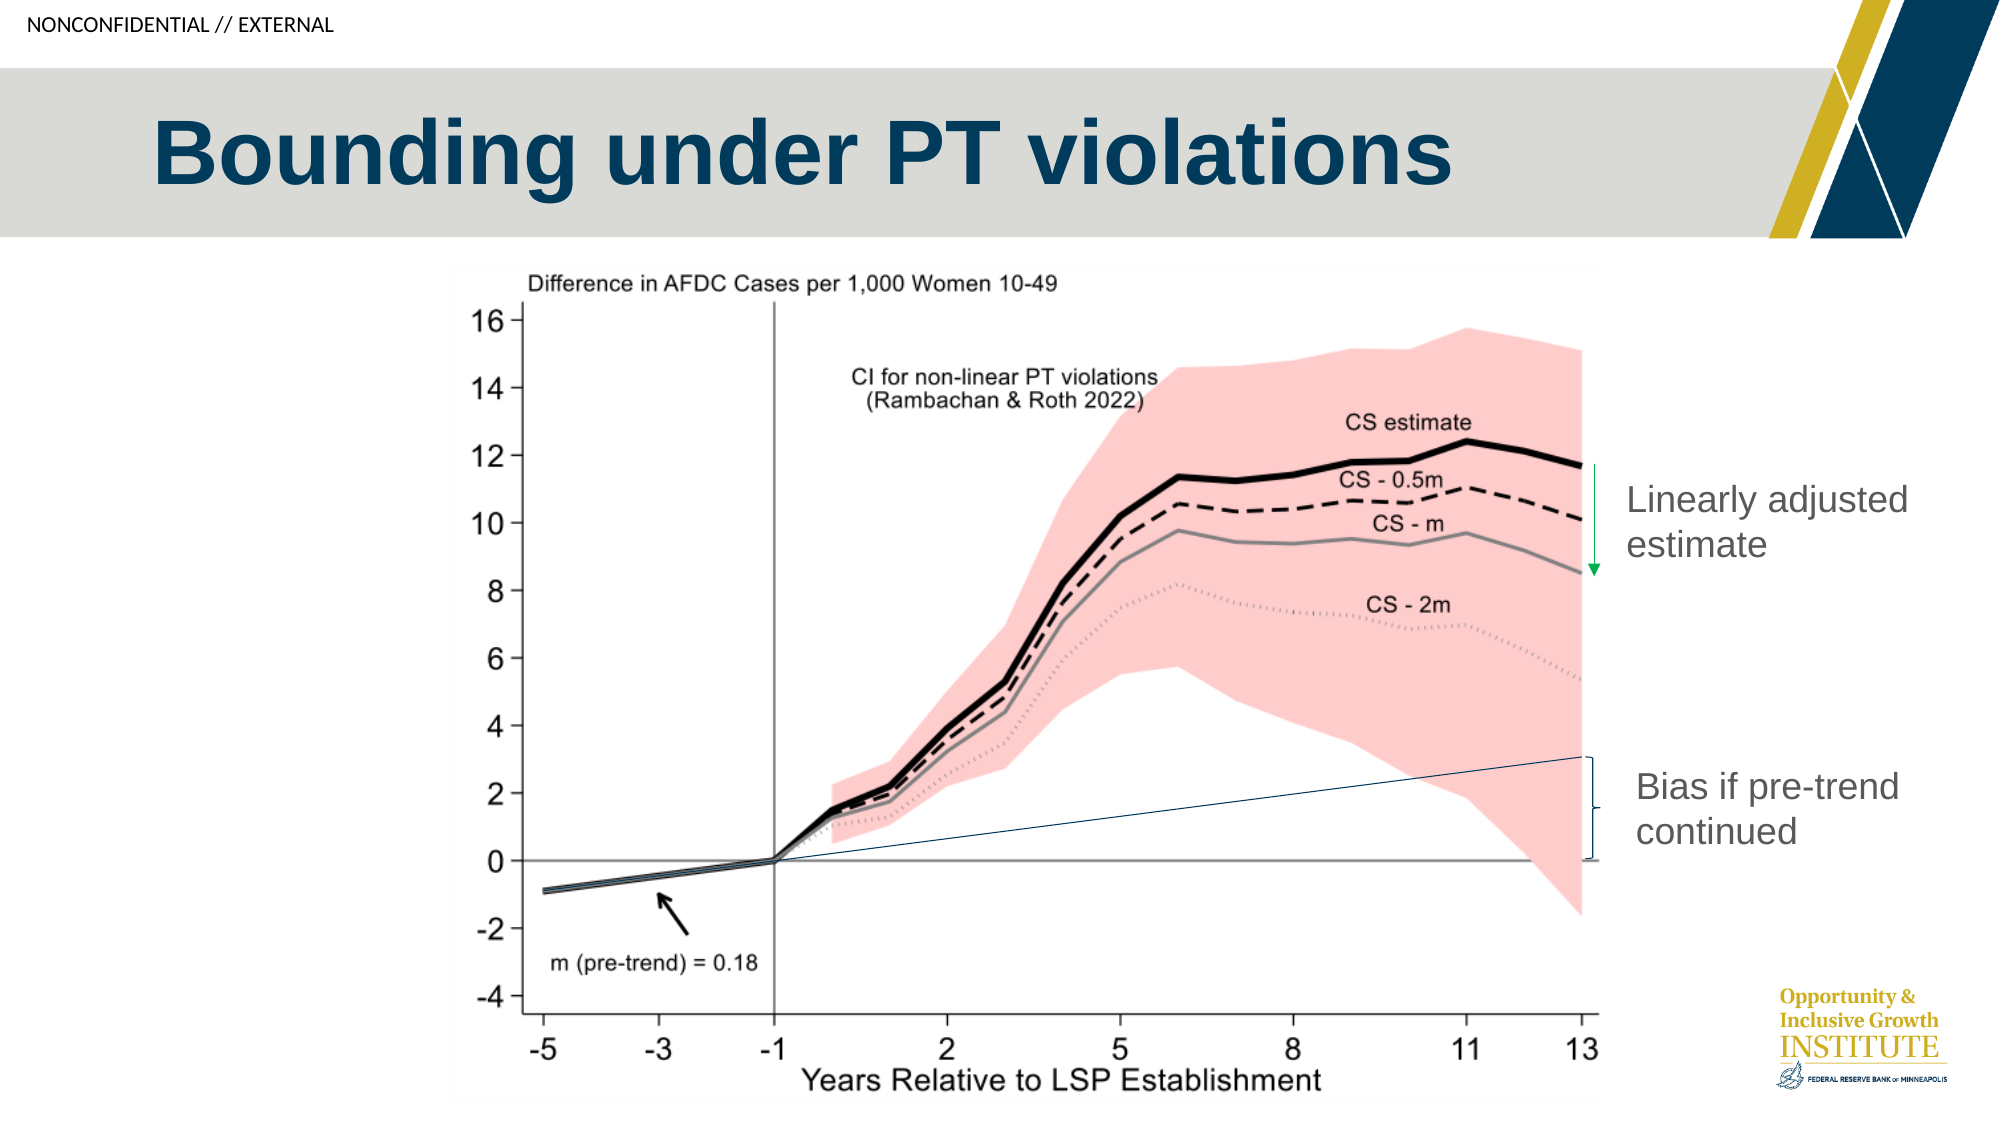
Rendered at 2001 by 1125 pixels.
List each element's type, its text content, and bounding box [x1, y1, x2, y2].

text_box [1594, 463, 1937, 577]
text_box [543, 756, 1582, 891]
picture [0, 0, 2001, 1125]
title Bounding under PT violations [137, 70, 1863, 239]
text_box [1585, 754, 1928, 861]
